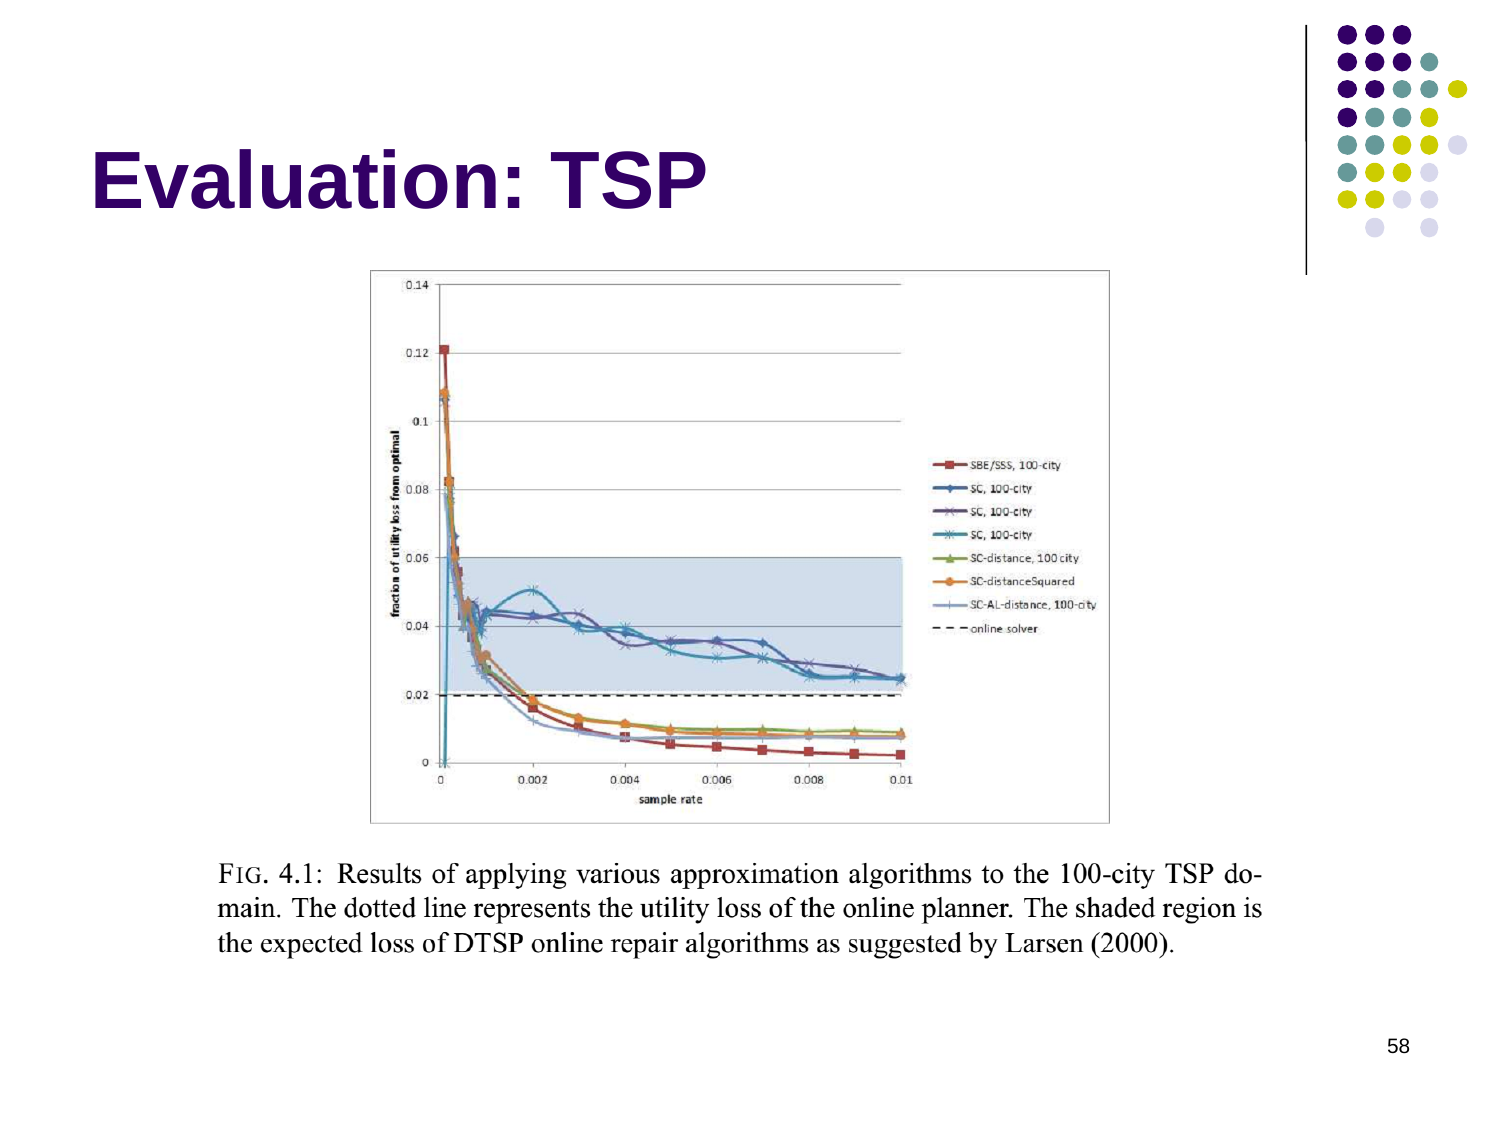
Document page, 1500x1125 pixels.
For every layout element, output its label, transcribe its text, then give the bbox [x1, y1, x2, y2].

title Evaluation: TSP [75, 20, 1313, 233]
slide_number 58 [1074, 1024, 1426, 1101]
picture [212, 262, 1276, 960]
